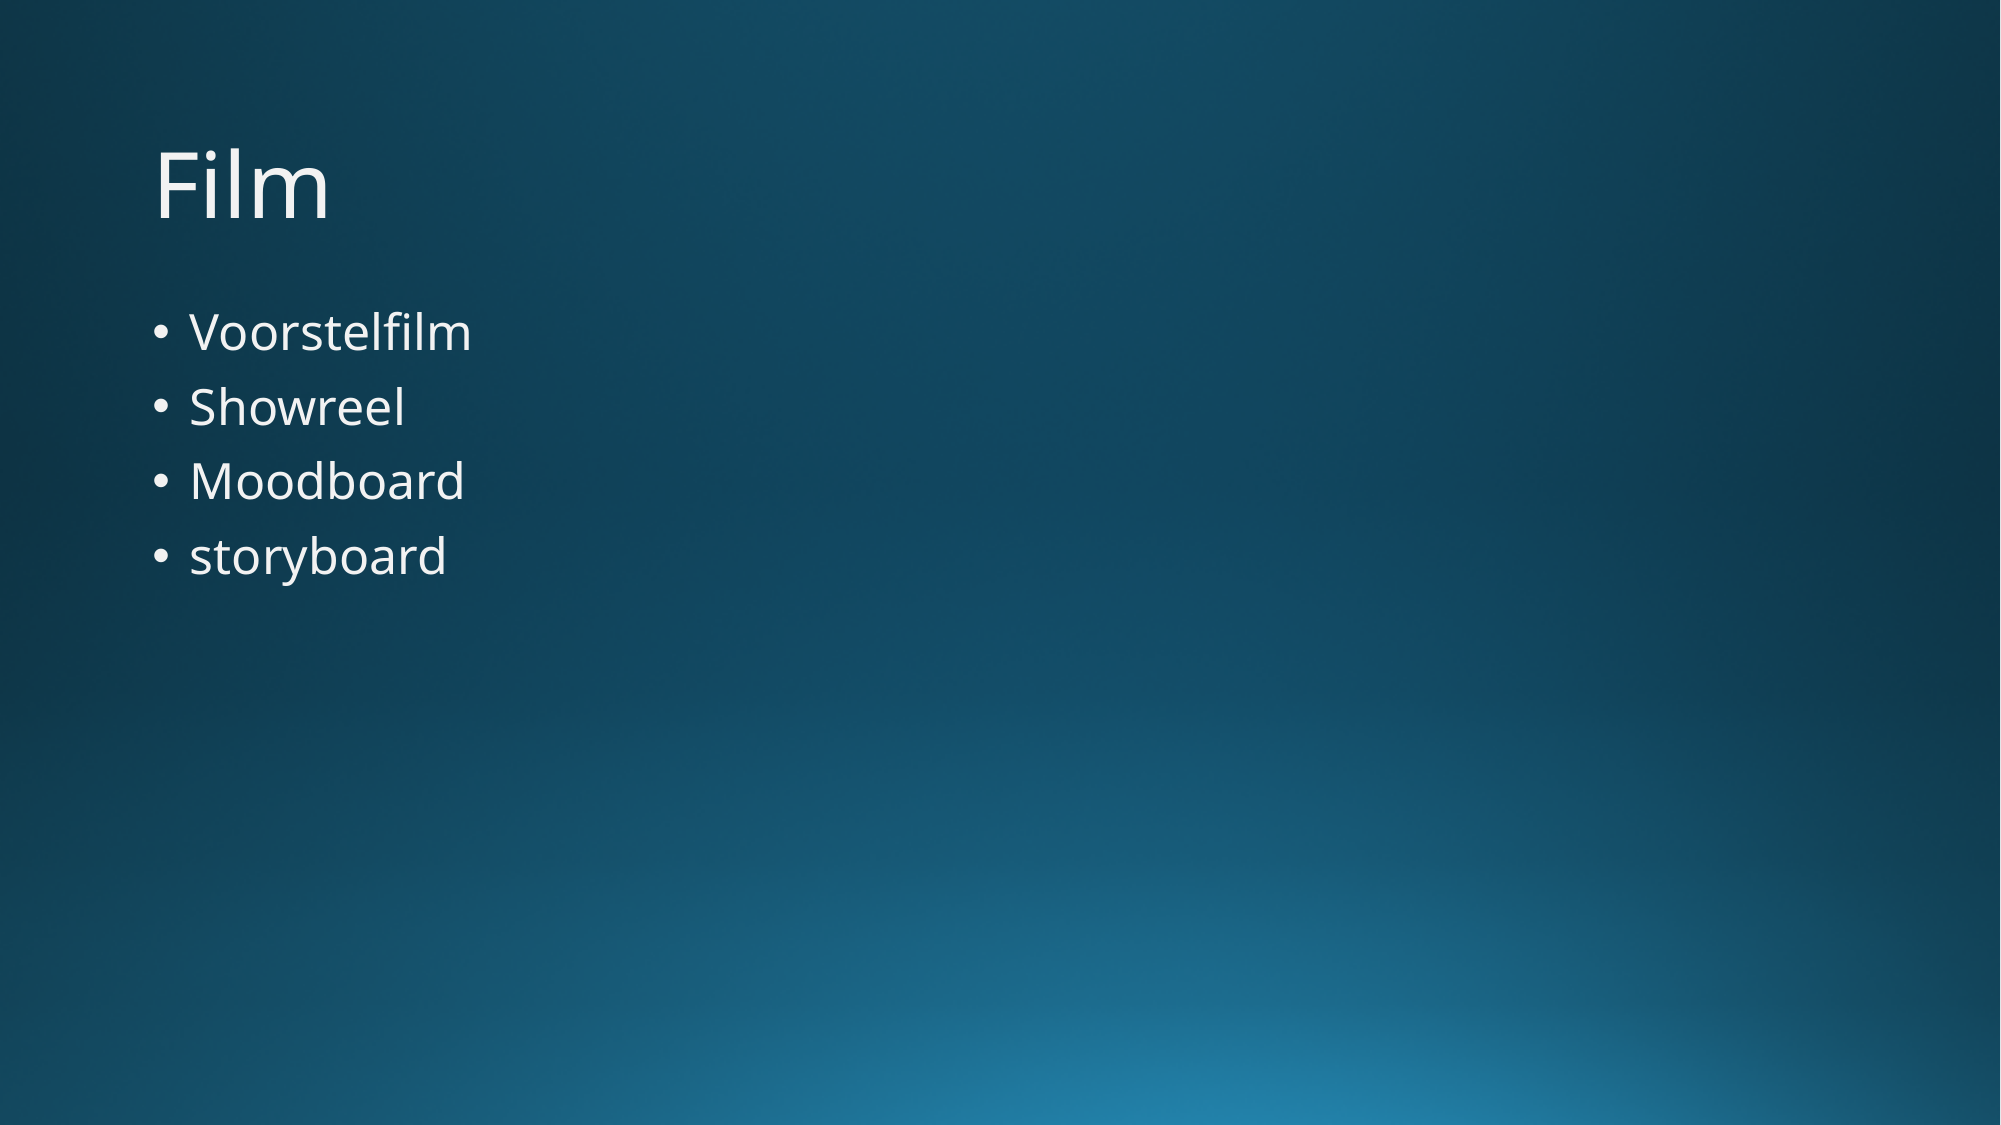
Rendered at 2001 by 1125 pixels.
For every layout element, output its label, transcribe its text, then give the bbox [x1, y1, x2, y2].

text_box [0, 0, 2000, 1125]
title Film [137, 59, 1443, 247]
list Voorstelfilm Showreel Moodboard storyboard [137, 299, 1443, 1014]
